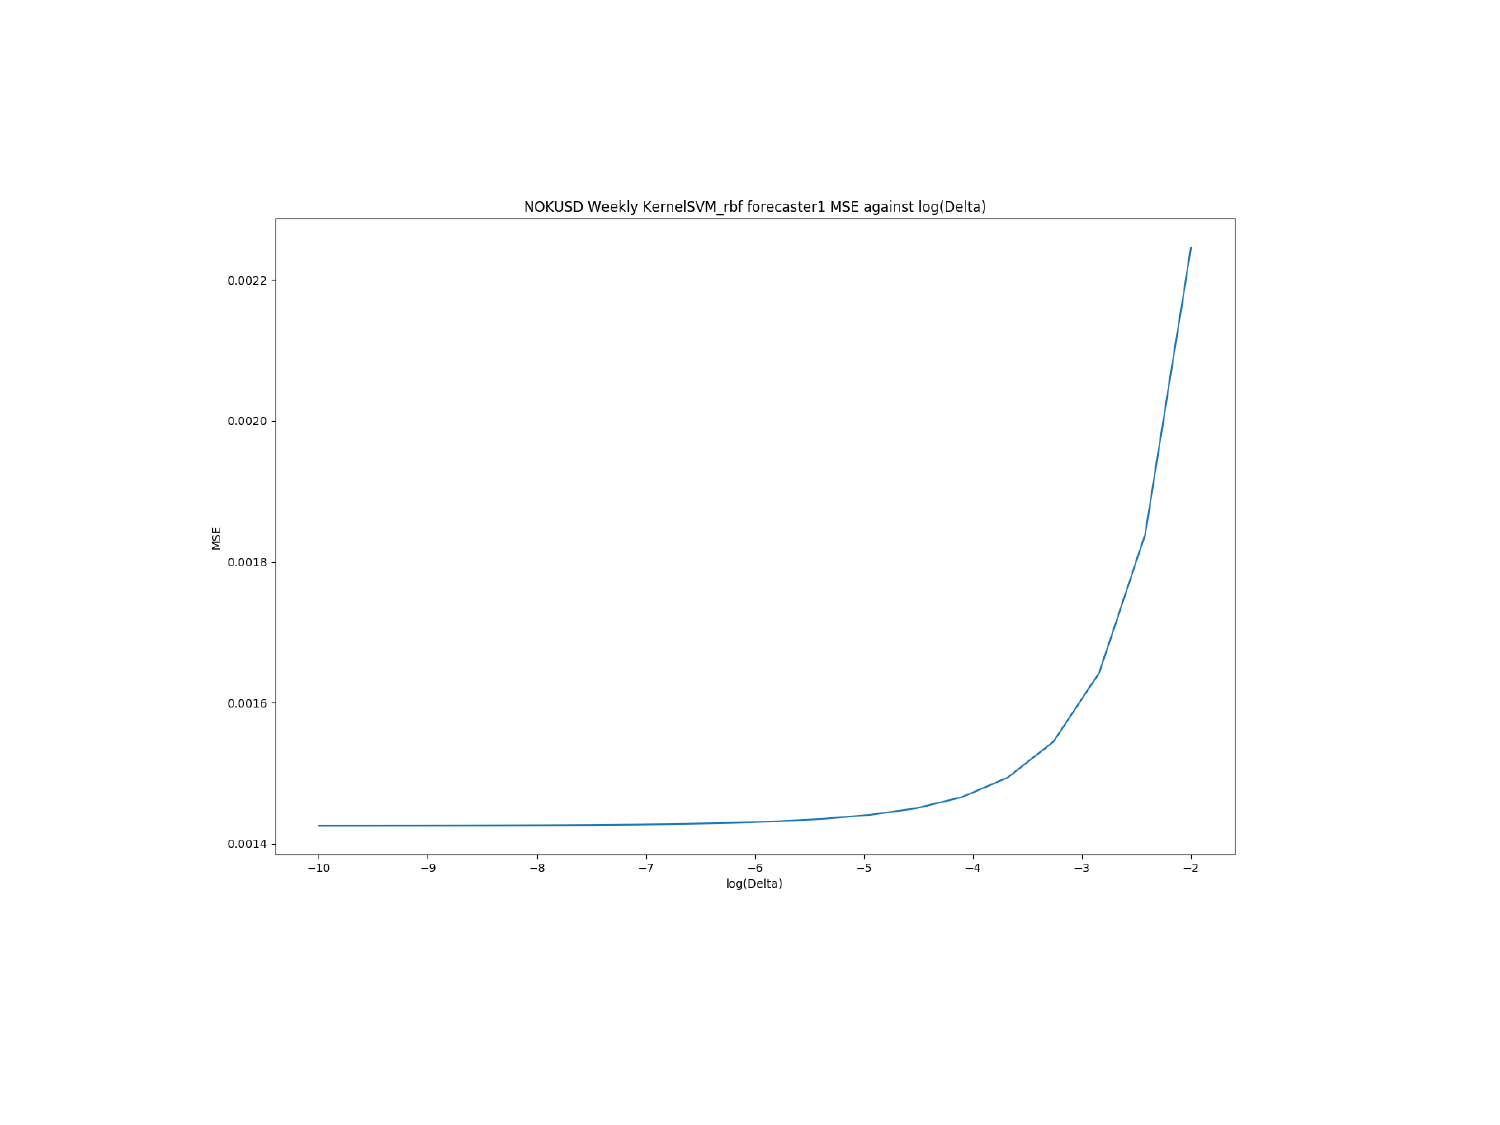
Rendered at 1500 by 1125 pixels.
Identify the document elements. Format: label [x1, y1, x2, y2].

picture [119, 119, 1358, 946]
